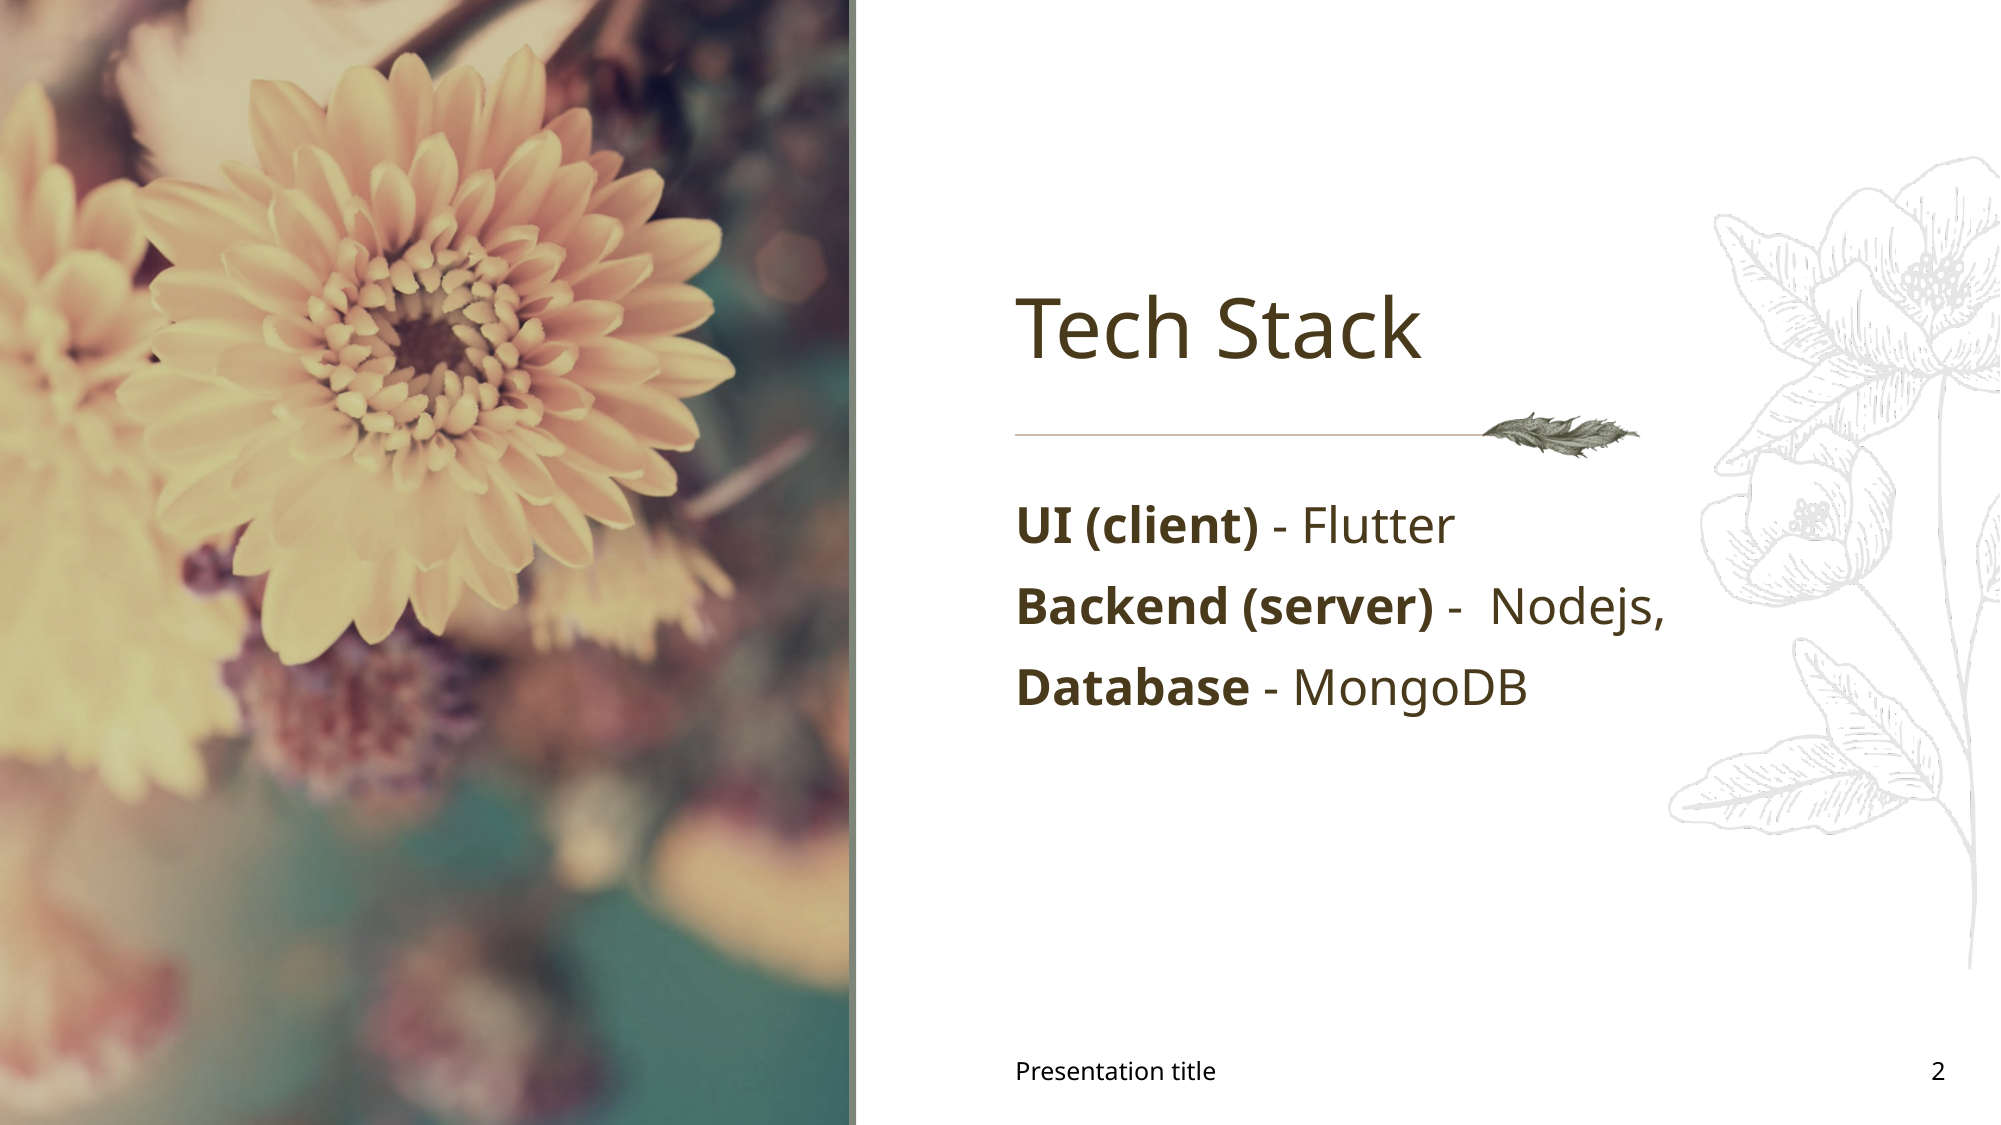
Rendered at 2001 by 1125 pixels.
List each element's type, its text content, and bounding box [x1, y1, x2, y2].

picture [0, 0, 849, 1125]
picture [1481, 121, 2000, 1004]
footer Presentation title [1000, 1042, 1676, 1103]
list UI (client) - Flutter Backend (server) - Nodejs, Database - MongoDB [1000, 486, 1884, 930]
slide_number 2 [1842, 1042, 1961, 1103]
title Tech Stack [1000, 86, 1884, 384]
